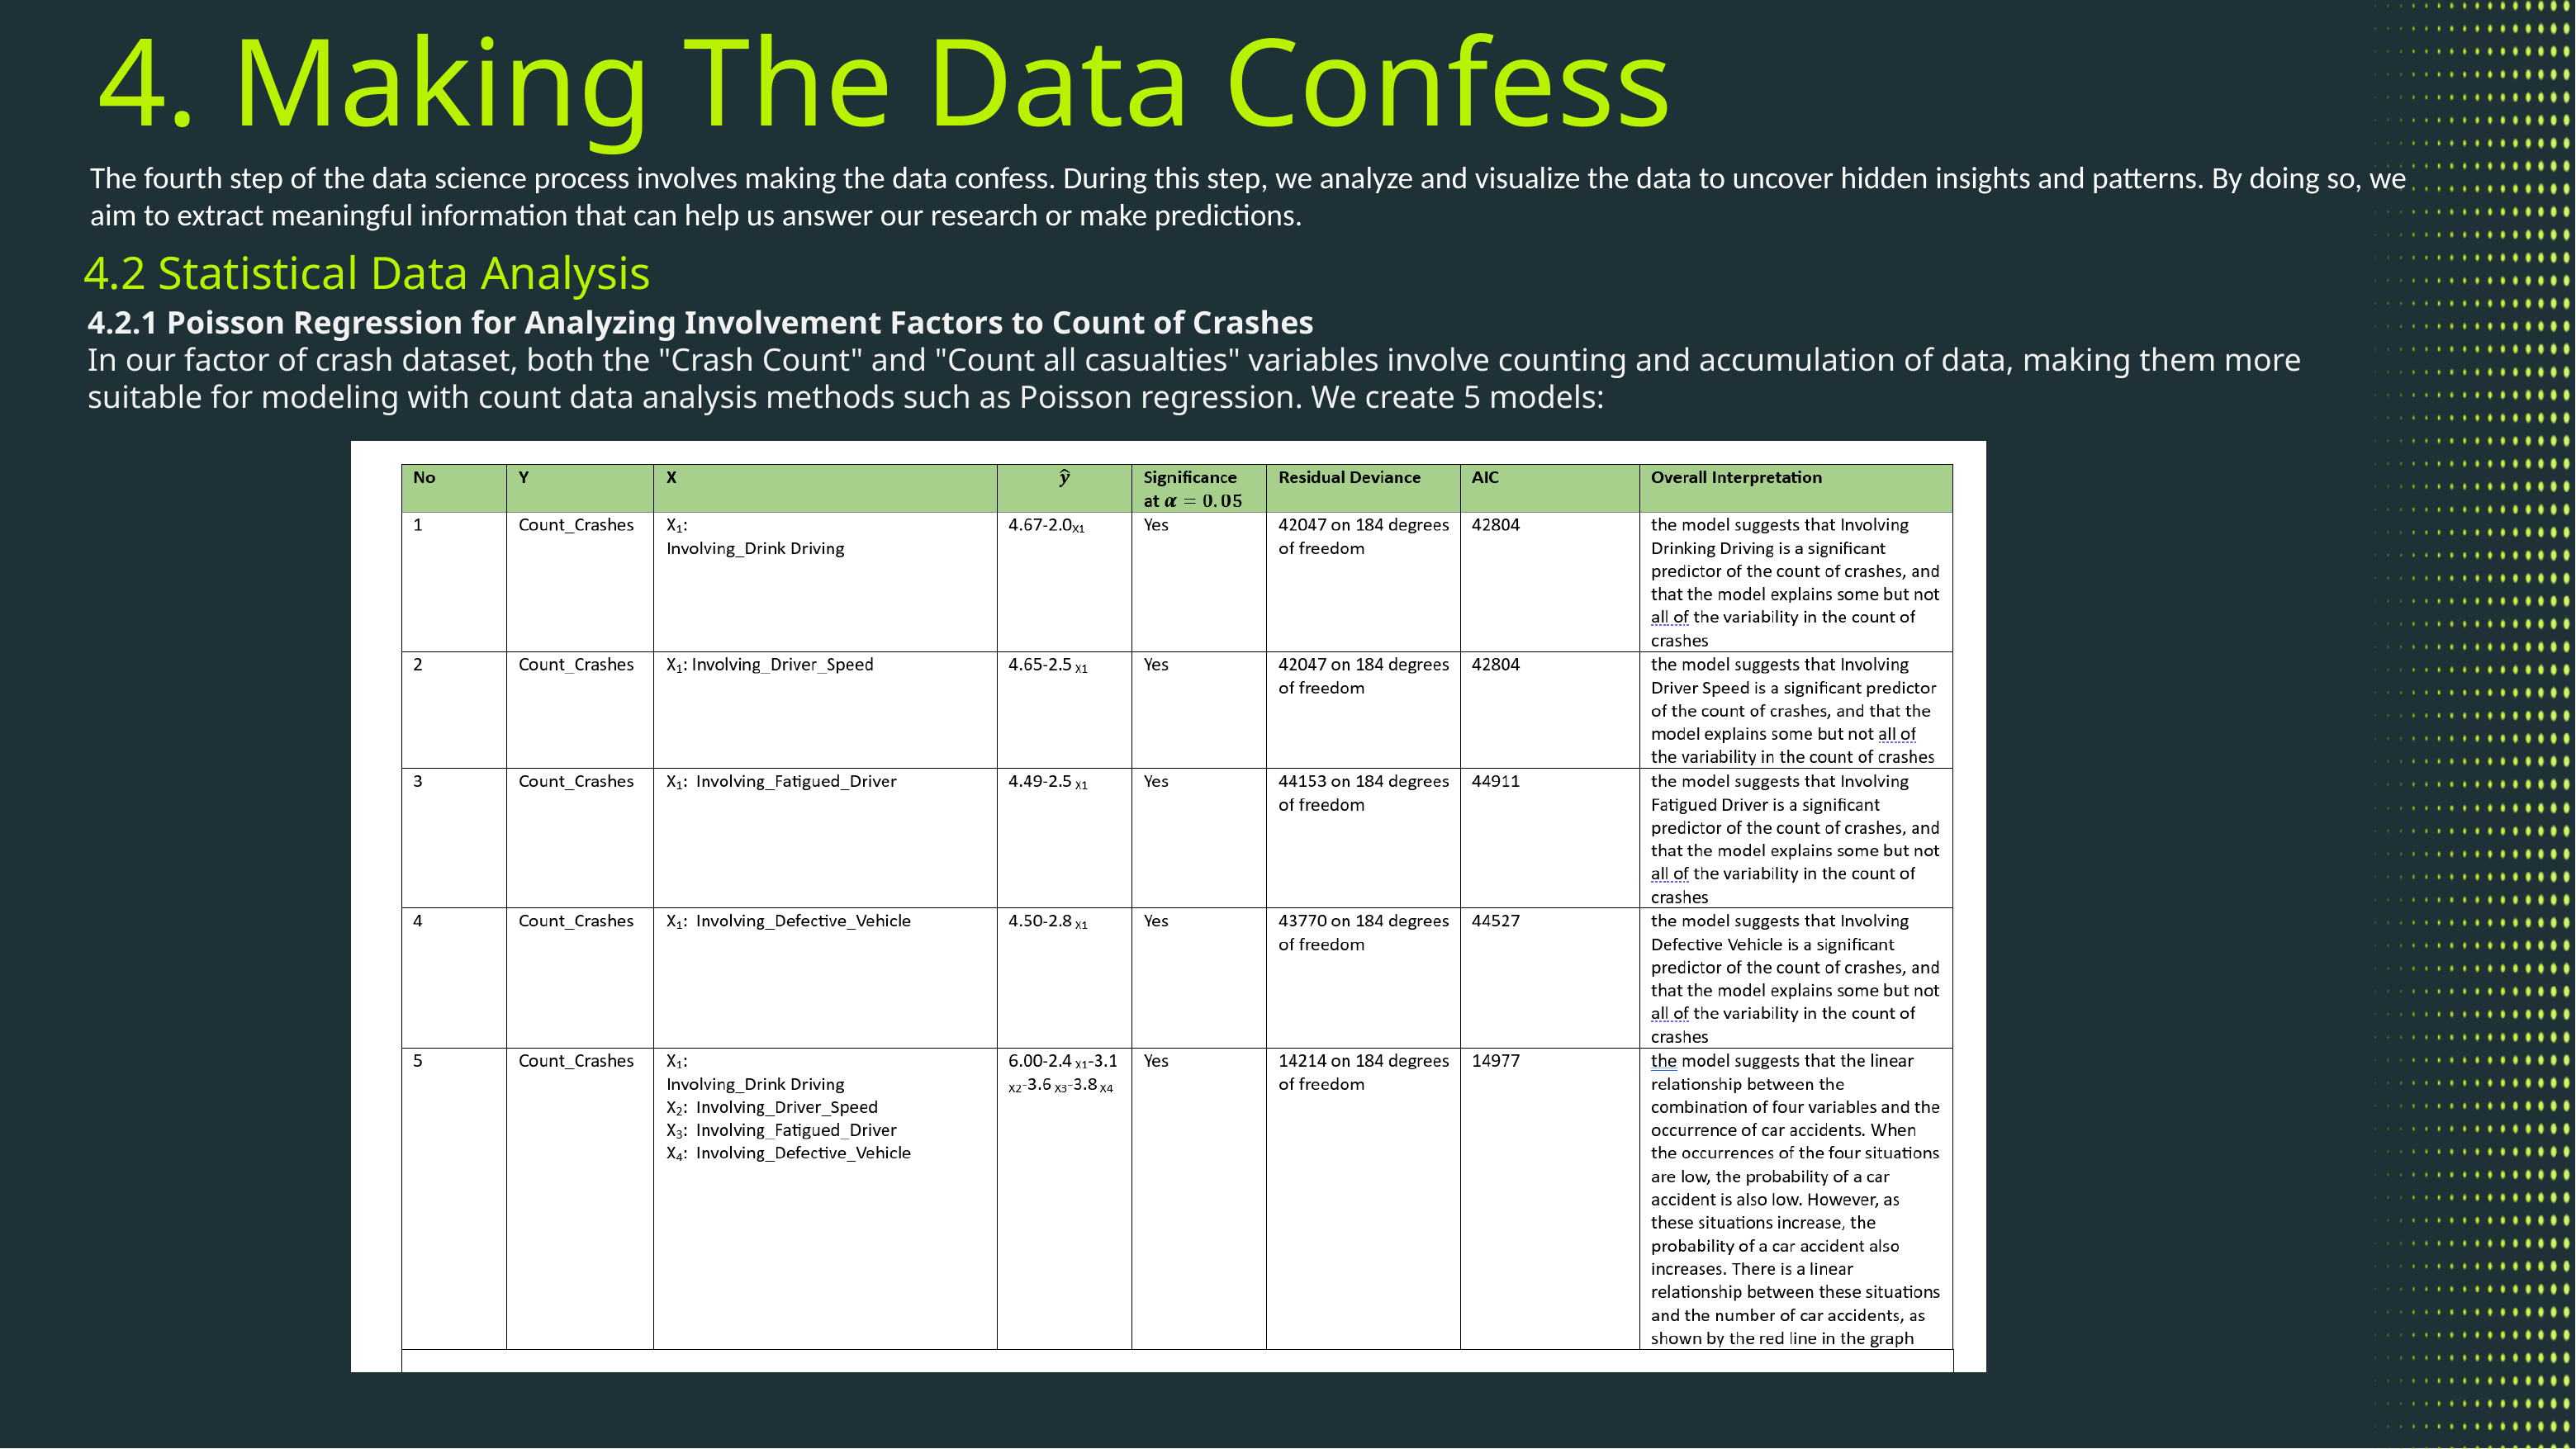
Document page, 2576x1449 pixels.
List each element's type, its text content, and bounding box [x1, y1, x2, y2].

text_box 4.2 Statistical Data Analysis [83, 240, 942, 296]
picture [350, 0, 2576, 1449]
text_box The fourth step of the data science process involves making the data confess. During this step, we analyze and visualize the data to uncover hidden insights and patterns. By doing so, we aim to extract meaningful information that can help us answer our research or make predictions. [78, 151, 2430, 239]
text_box 4.2.1 Poisson Regression for Analyzing Involvement Factors to Count of Crashes In our factor of crash dataset, both the "Crash Count" and "Count all casualties" variables involve counting and accumulation of data, making them more suitable for modeling with count data analysis methods such as Poisson regression. We create 5 models: [75, 296, 2417, 531]
text_box 4. Making The Data Confess [97, 5, 2147, 151]
